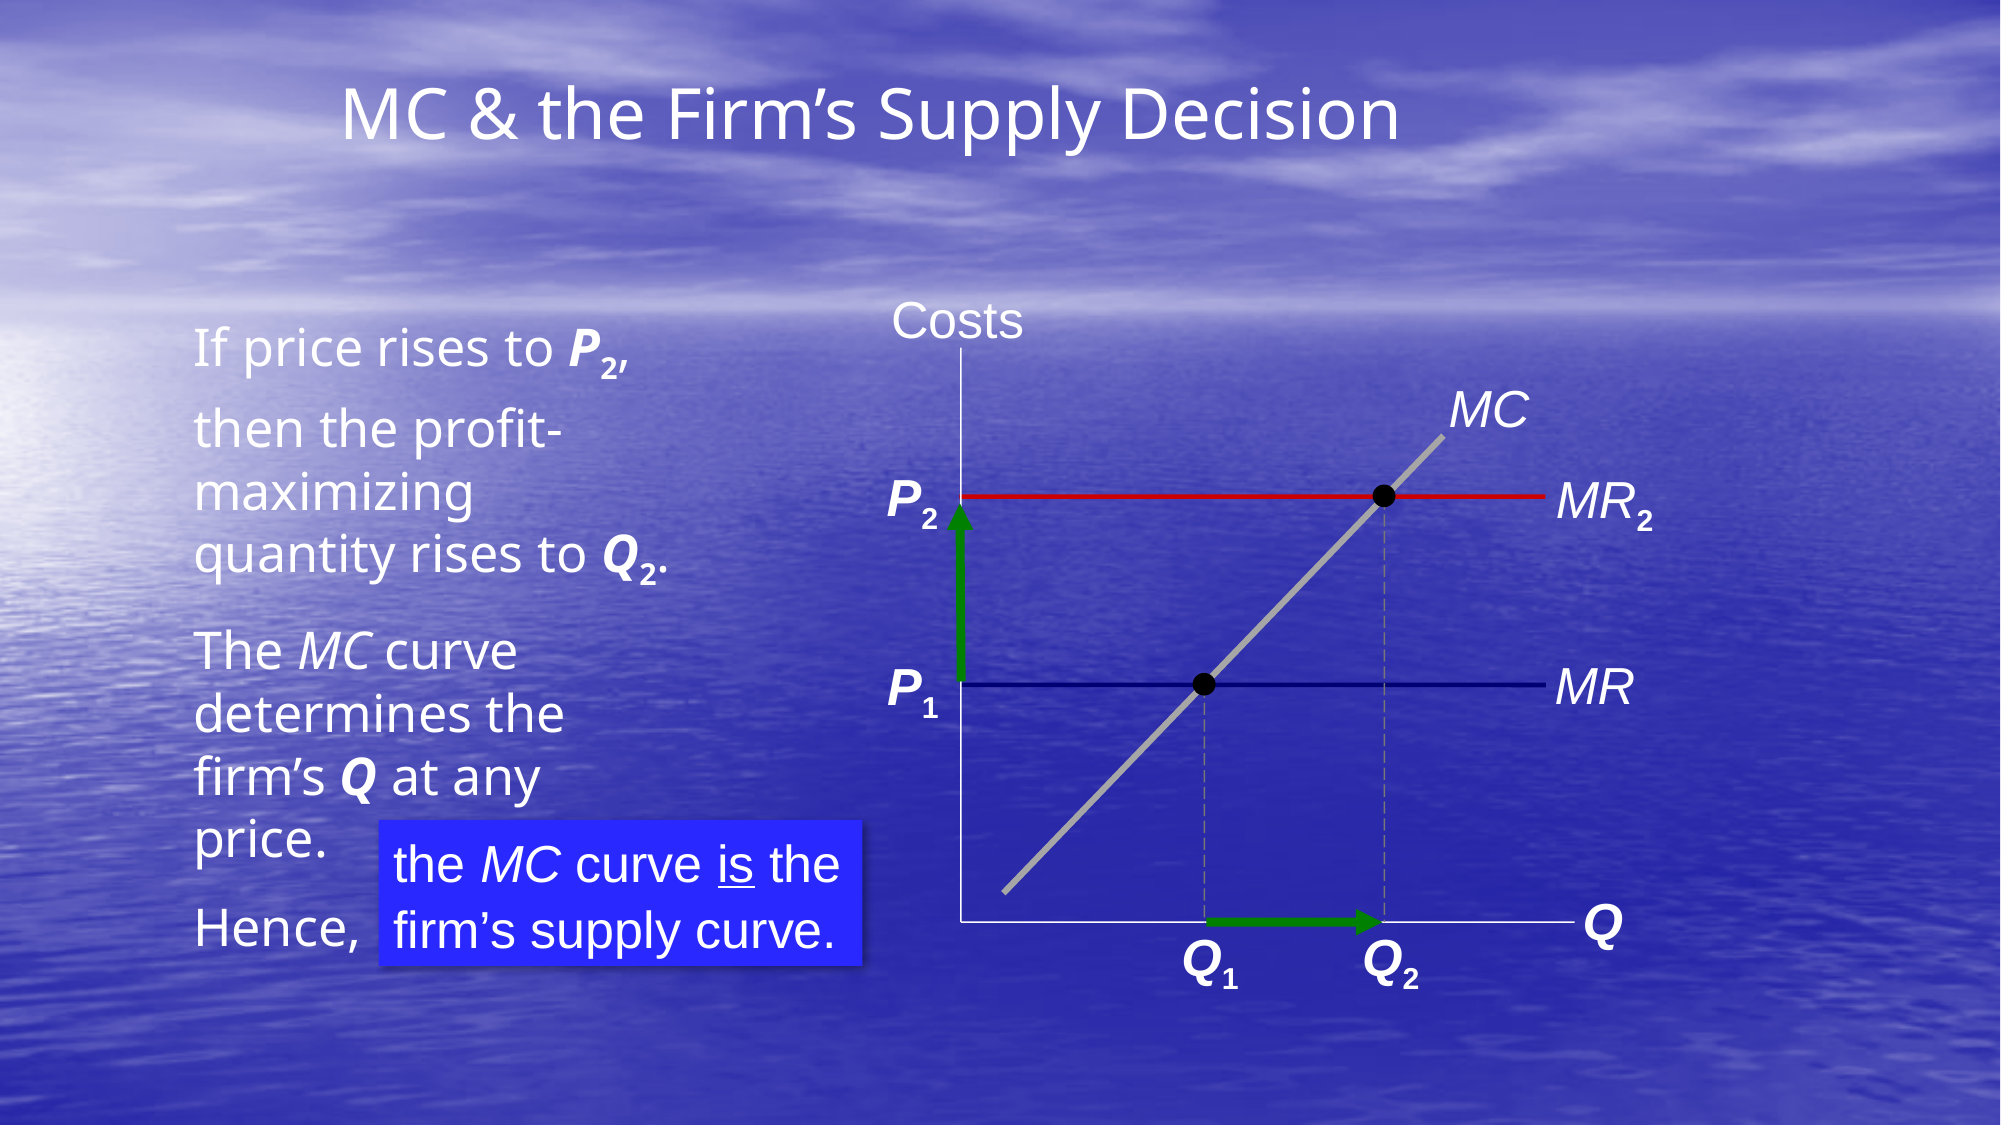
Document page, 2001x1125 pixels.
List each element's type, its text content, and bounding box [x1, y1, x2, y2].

text_box Costs [858, 278, 1039, 356]
text_box Q [1567, 881, 1656, 959]
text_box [960, 347, 1575, 923]
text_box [1575, 645, 1672, 724]
list If price rises to P2, then the profit-maximizing quantity rises to Q2. The MC curve determines the firm’s Q at any price. Hence, [178, 306, 701, 956]
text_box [1003, 375, 1549, 894]
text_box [1355, 484, 1426, 987]
title MC & the Firm’s Supply Decision [324, 35, 1675, 187]
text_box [852, 645, 960, 724]
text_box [1175, 672, 1245, 987]
text_box the MC curve is the firm’s supply curve. [378, 819, 863, 966]
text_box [852, 457, 960, 535]
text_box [1575, 457, 1672, 535]
